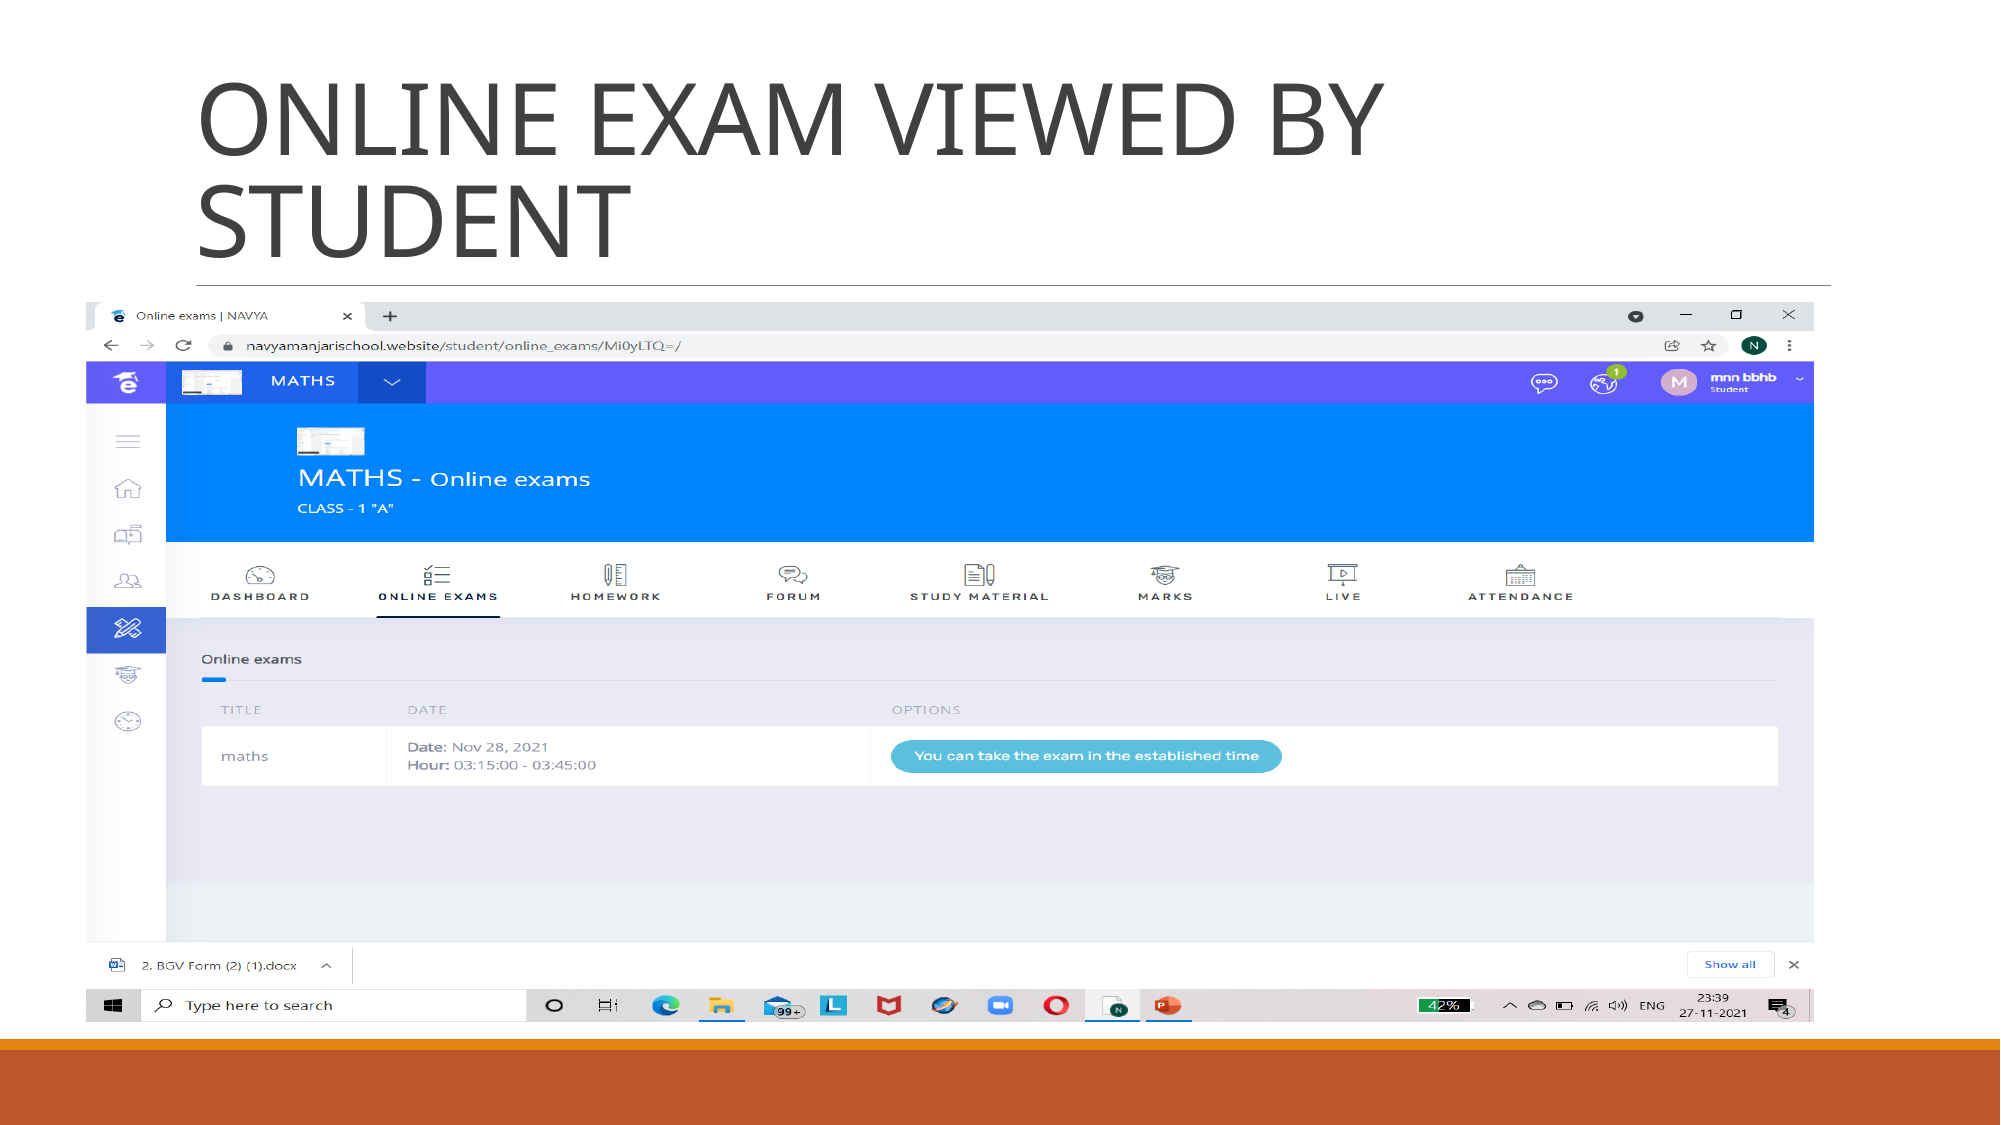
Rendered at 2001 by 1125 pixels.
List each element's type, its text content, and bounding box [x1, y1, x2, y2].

title ONLINE EXAM VIEWED BY STUDENT [180, 47, 1830, 285]
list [85, 302, 1814, 1022]
